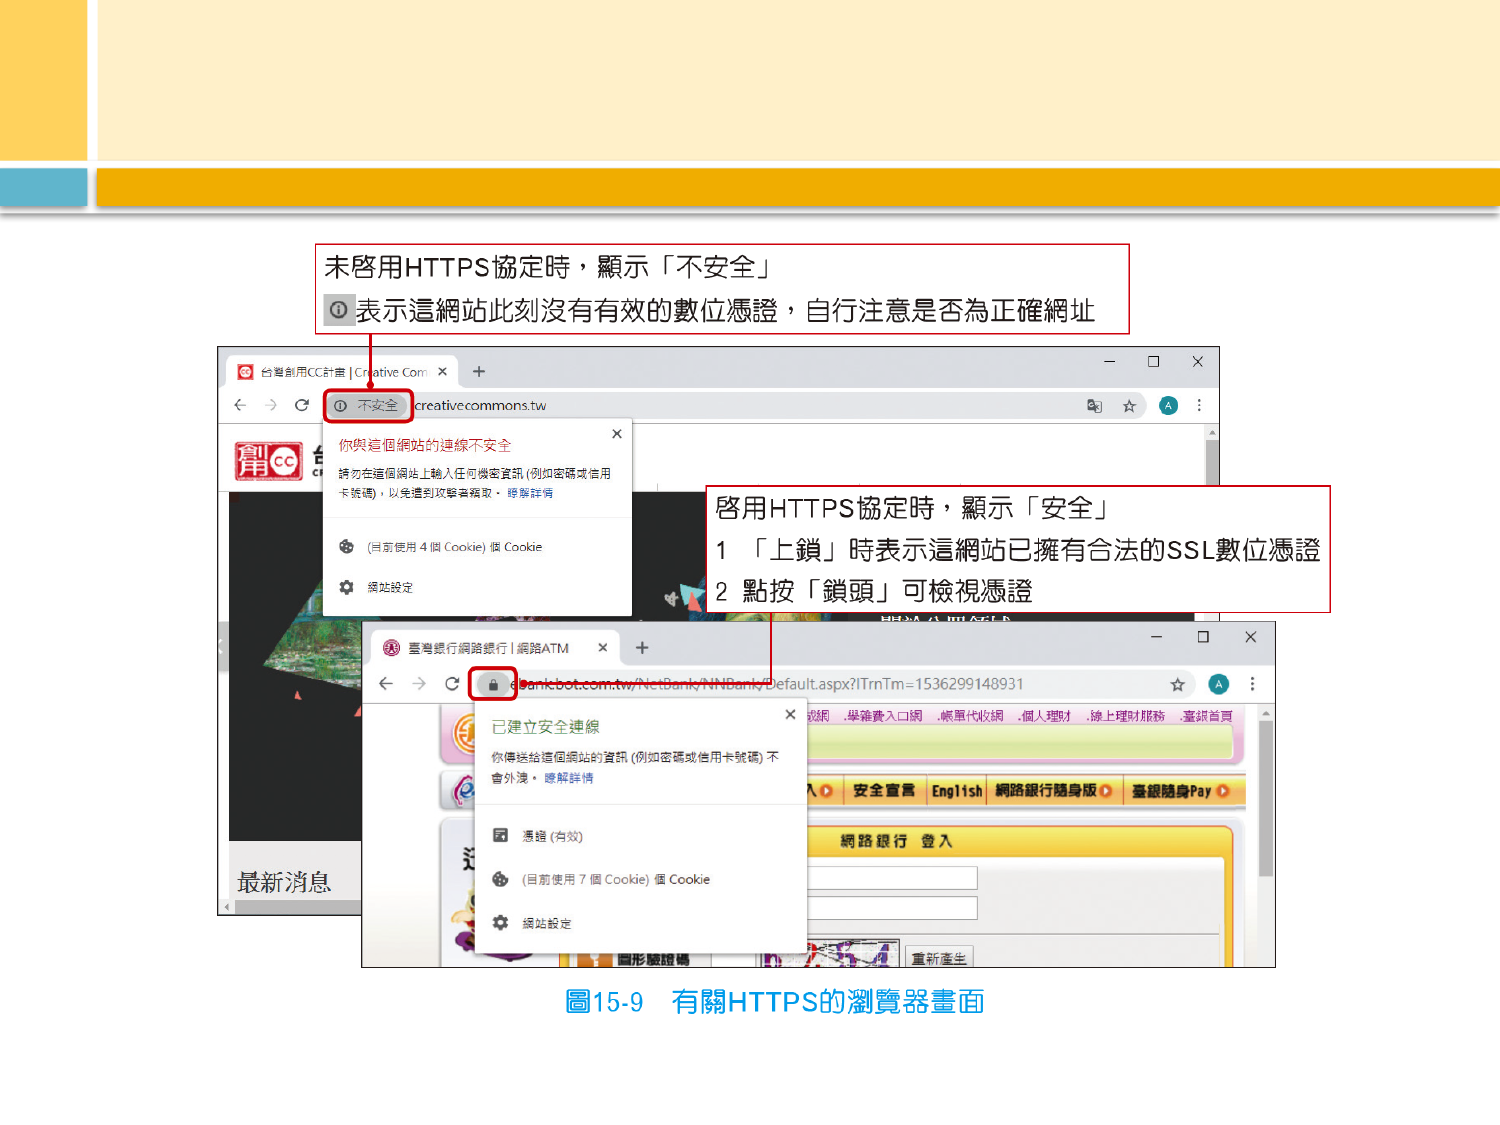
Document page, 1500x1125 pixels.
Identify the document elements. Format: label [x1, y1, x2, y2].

list [196, 231, 1343, 1024]
